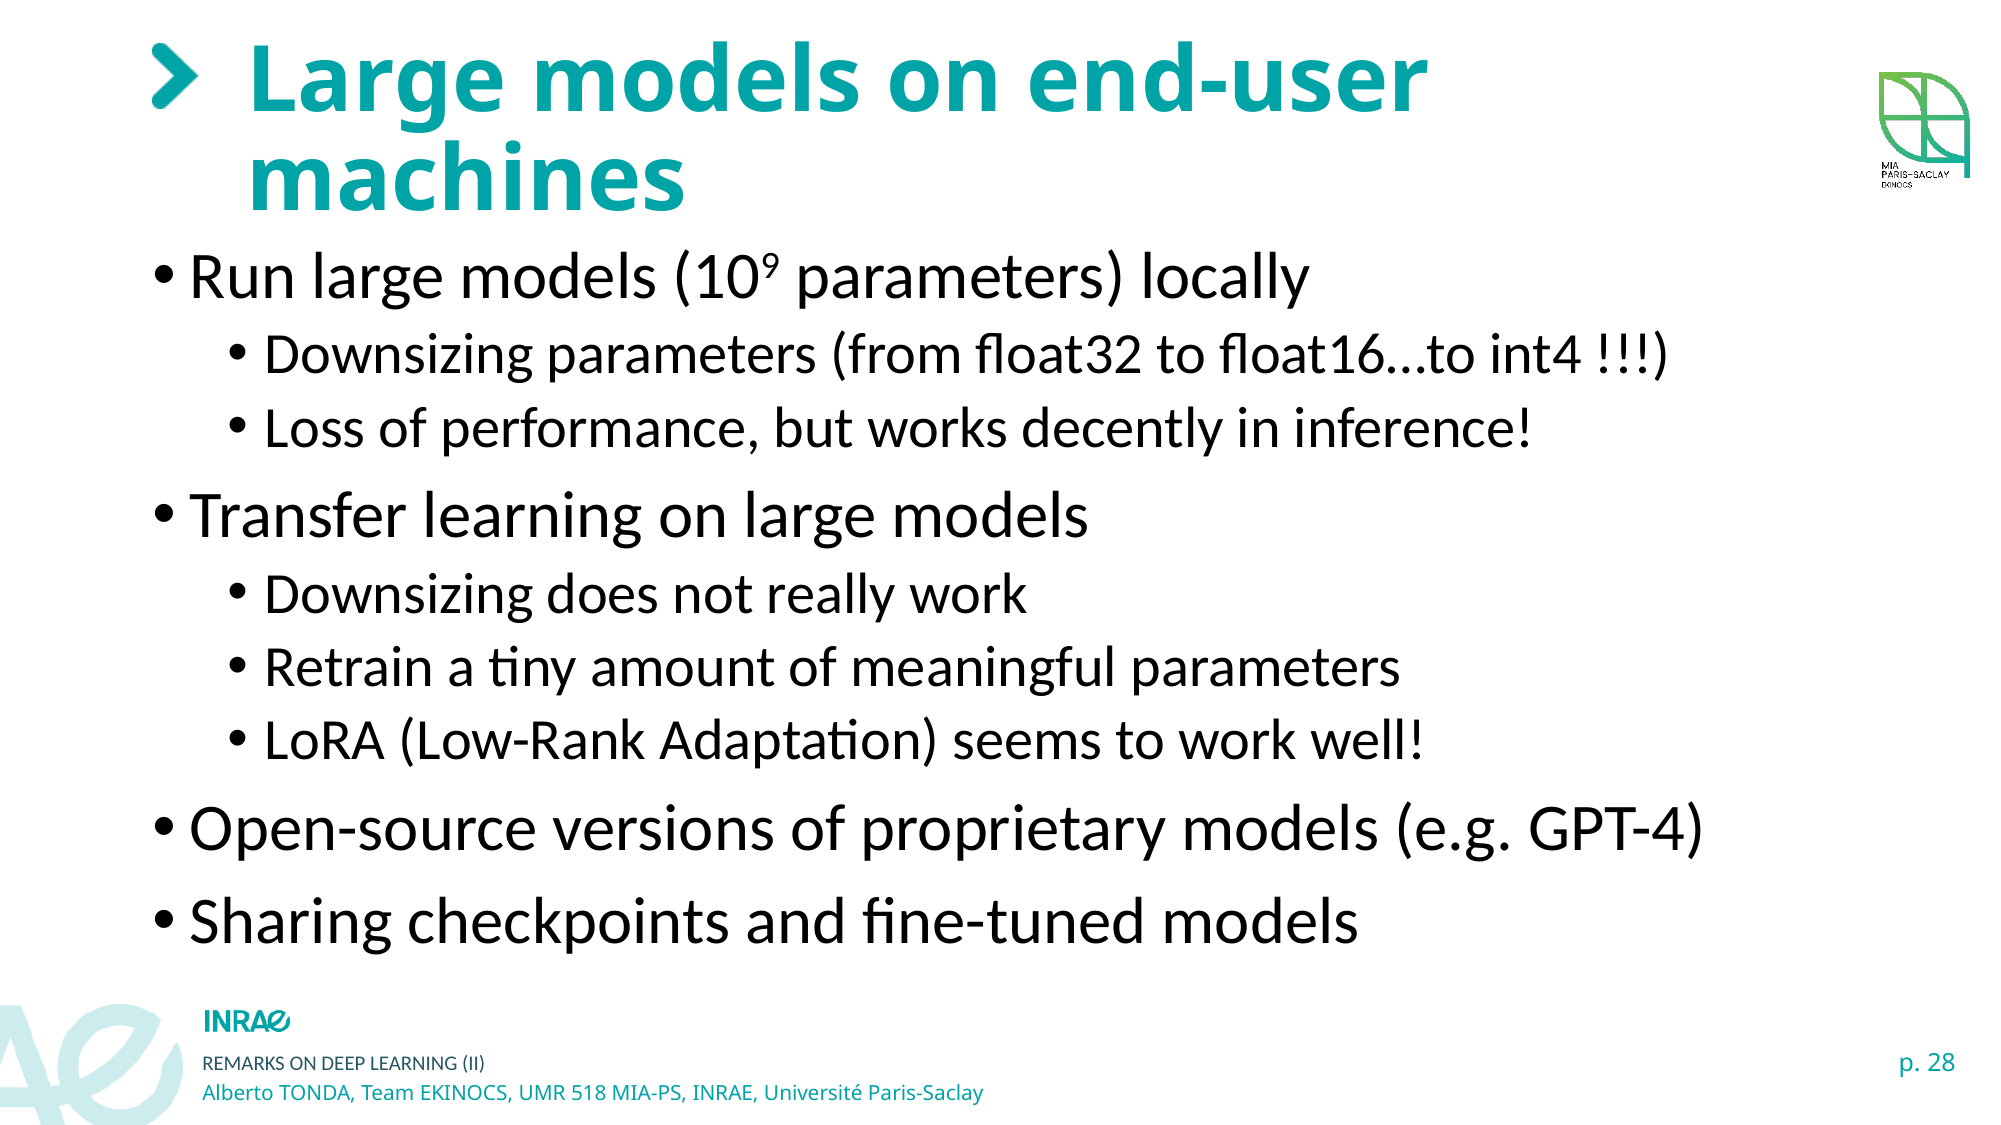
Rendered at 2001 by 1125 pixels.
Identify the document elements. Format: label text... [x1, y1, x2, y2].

picture [1862, 54, 1986, 205]
list Run large models (109 parameters) locally Downsizing parameters (from float32 to float16…to int4 !!!) Loss of performance, but works decently in inference! Transfer learning on large models Downsizing does not really work Retrain a tiny amount of meaningful parameters LoRA (Low-Rank Adaptation) seems to work well! Open-source versions of proprietary models (e.g. GPT-4) Sharing checkpoints and fine-tuned models [137, 233, 1863, 1001]
picture [324, 1058, 329, 1069]
picture [0, 996, 329, 1125]
picture [152, 43, 200, 109]
title Large models on end-user machines [137, 59, 1863, 203]
